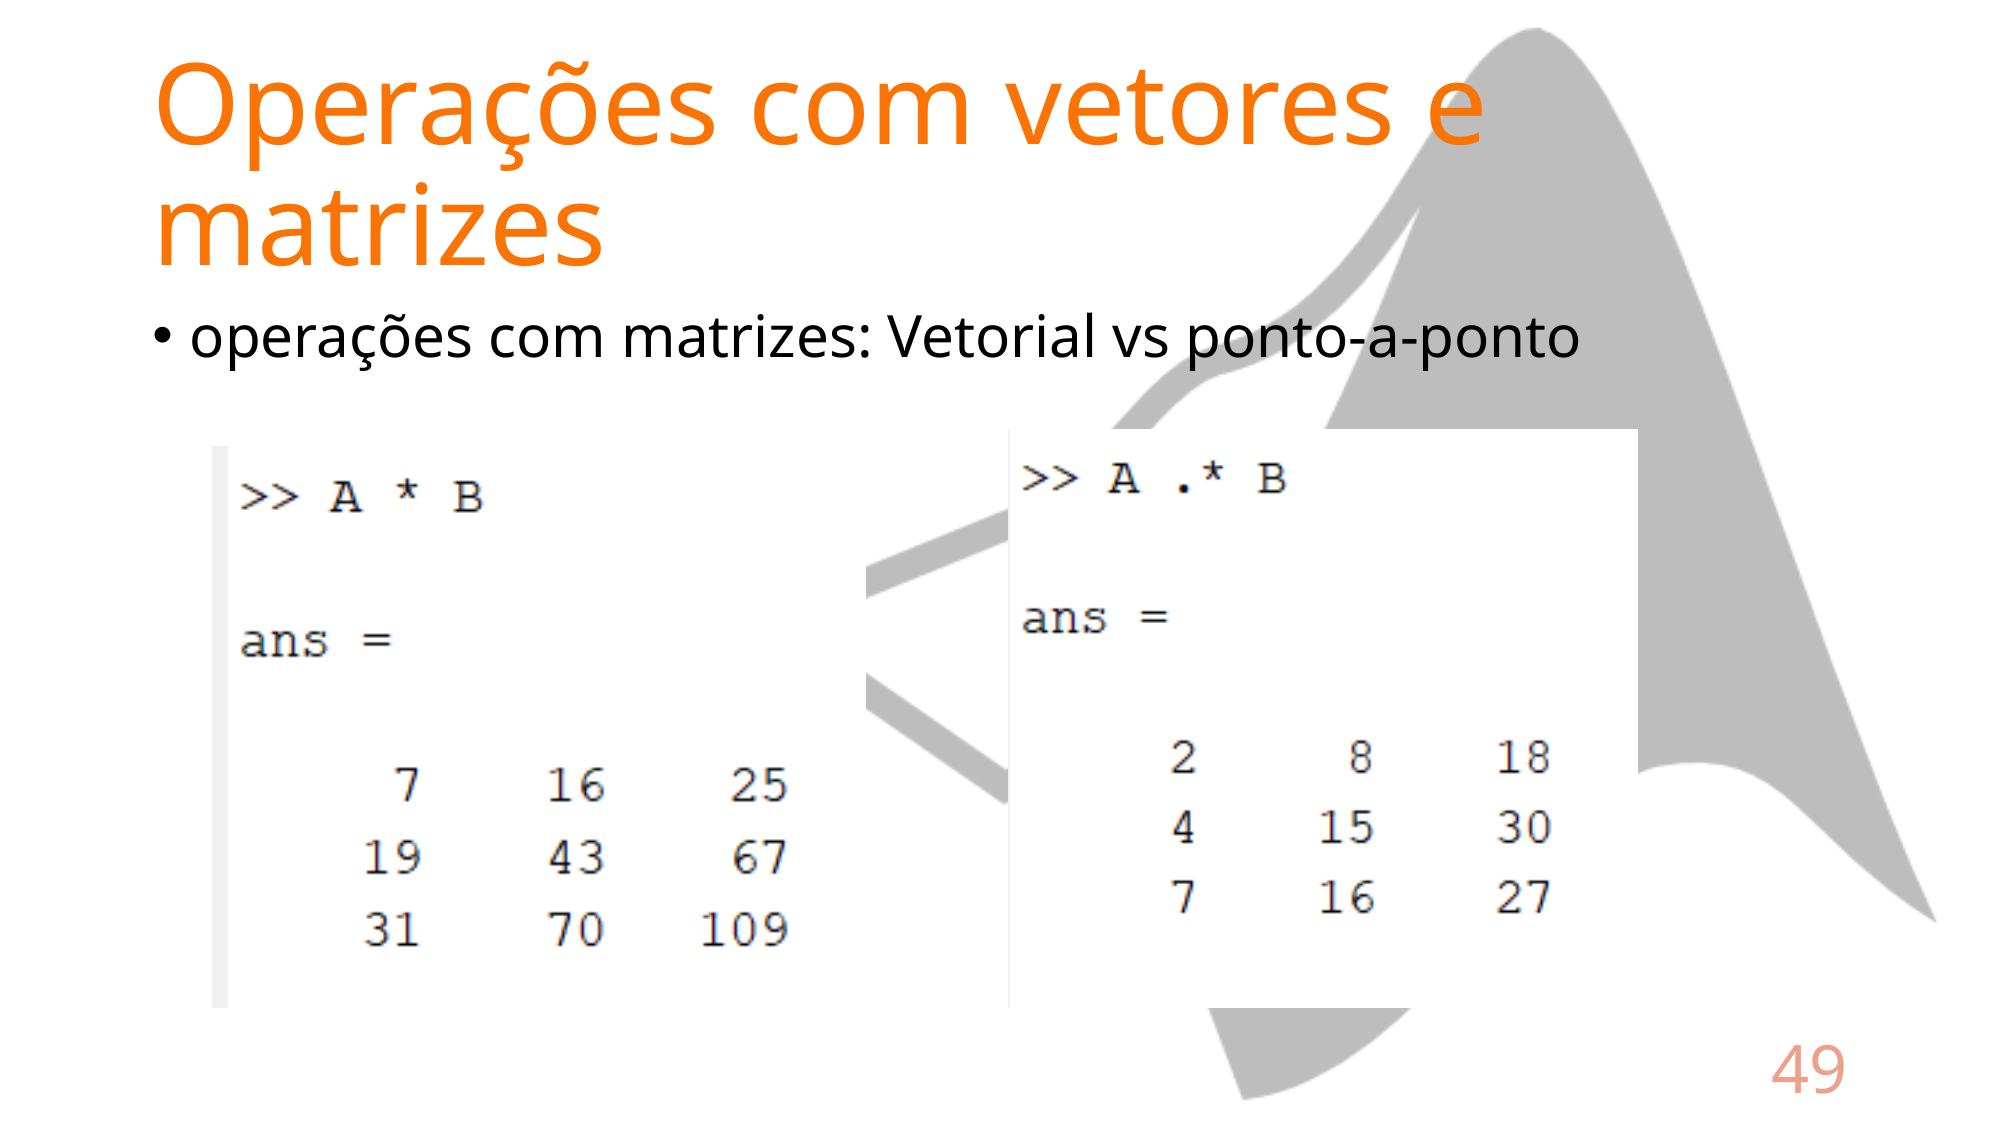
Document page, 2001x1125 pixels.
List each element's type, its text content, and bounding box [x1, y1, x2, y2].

picture [212, 446, 866, 1008]
list operações com matrizes: Vetorial vs ponto-a-ponto [137, 299, 1766, 594]
picture [1008, 429, 1638, 1008]
title Operações com vetores e matrizes [137, 59, 1863, 278]
slide_number 49 [1412, 1042, 1863, 1103]
